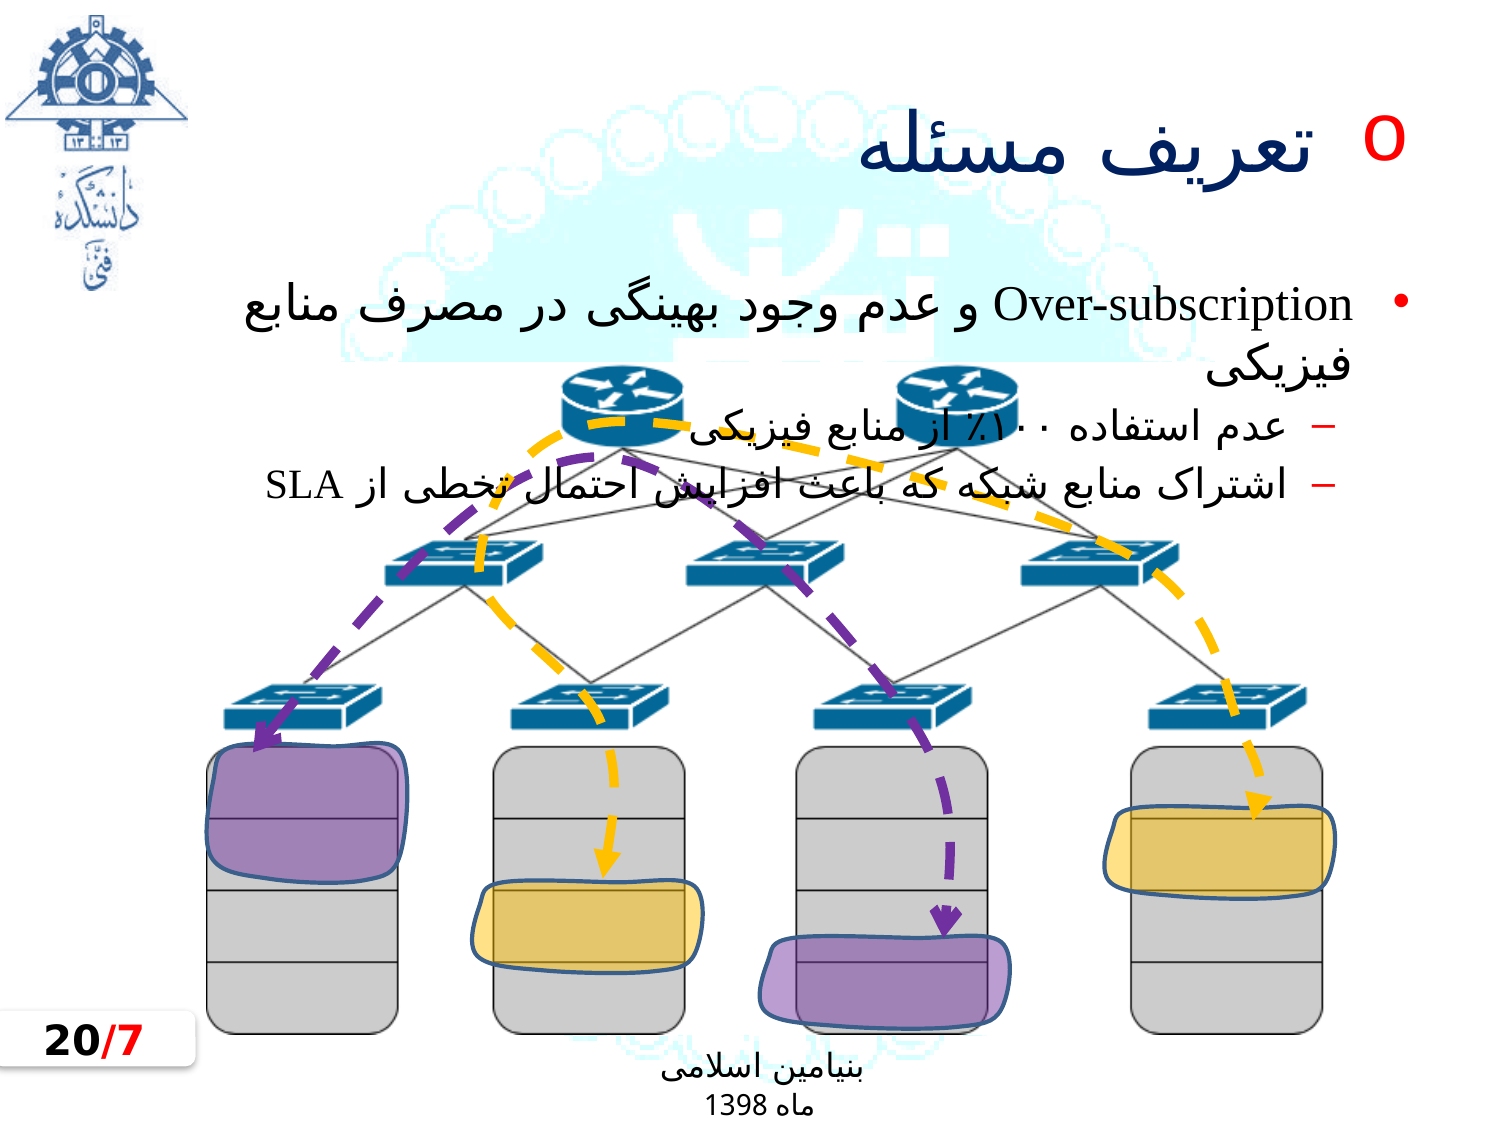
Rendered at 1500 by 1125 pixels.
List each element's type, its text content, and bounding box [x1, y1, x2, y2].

title تعریف مسئله [75, 45, 1425, 233]
list Over-subscription و عدم وجود بهینگی در مصرف منابع فیزیکی عدم استفاده ۱۰۰٪ از منابع فیزیکی اشتراک منابع شبکه که باعث افزایش احتمال تخطی از SLA [75, 262, 1425, 1005]
footer بنیامین اسلامی [525, 1043, 1000, 1094]
picture [206, 362, 1325, 1035]
text_box 7/20 [0, 1010, 196, 1067]
slide_number ماه 1398 [584, 1094, 935, 1125]
